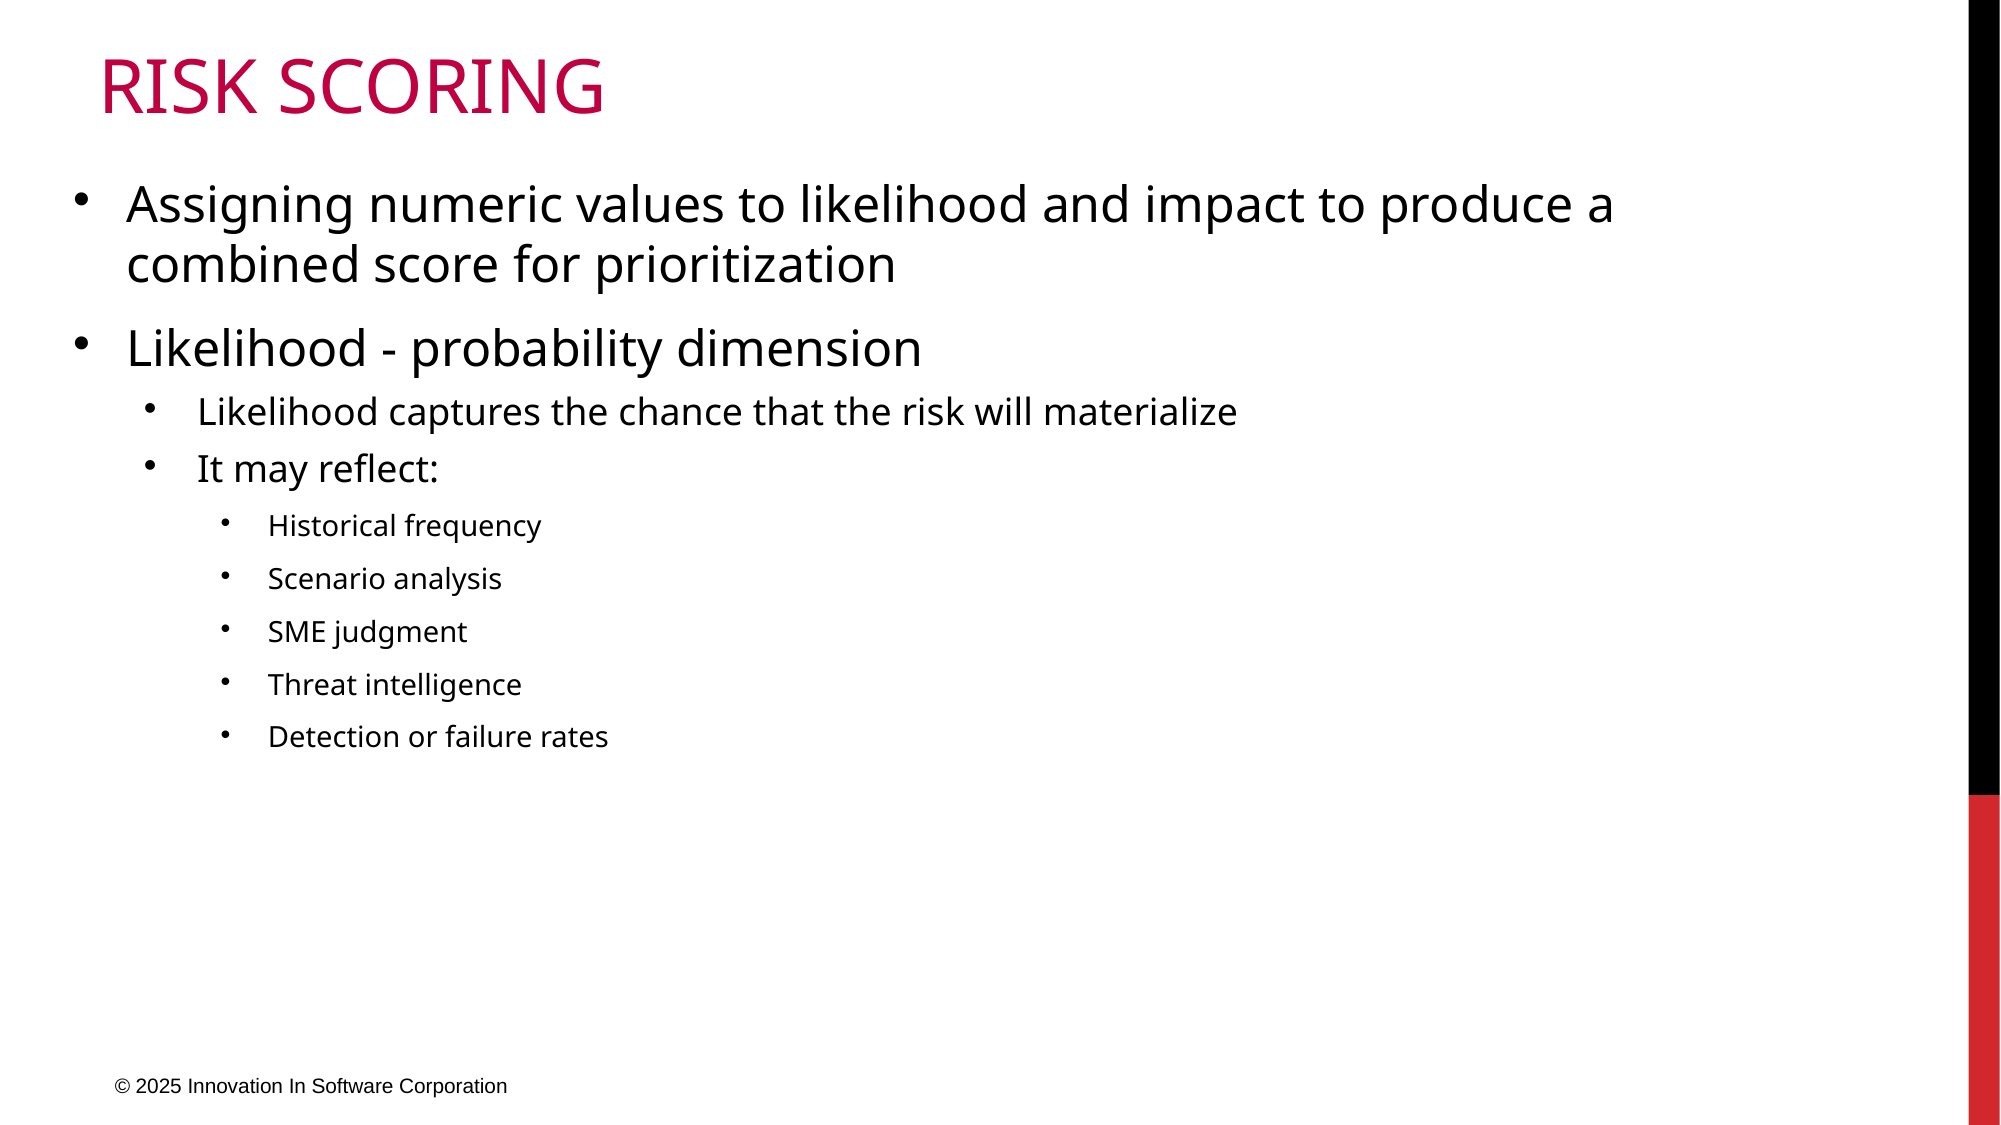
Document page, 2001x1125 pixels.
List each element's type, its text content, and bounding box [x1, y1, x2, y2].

list Assigning numeric values to likelihood and impact to produce a combined score for prioritization Likelihood - probability dimension Likelihood captures the chance that the risk will materialize It may reflect: Historical frequency Scenario analysis SME judgment Threat intelligence Detection or failure rates [55, 172, 1752, 990]
footer © 2025 Innovation In Software Corporation [99, 1065, 850, 1112]
title Risk Scoring [98, 0, 1770, 186]
